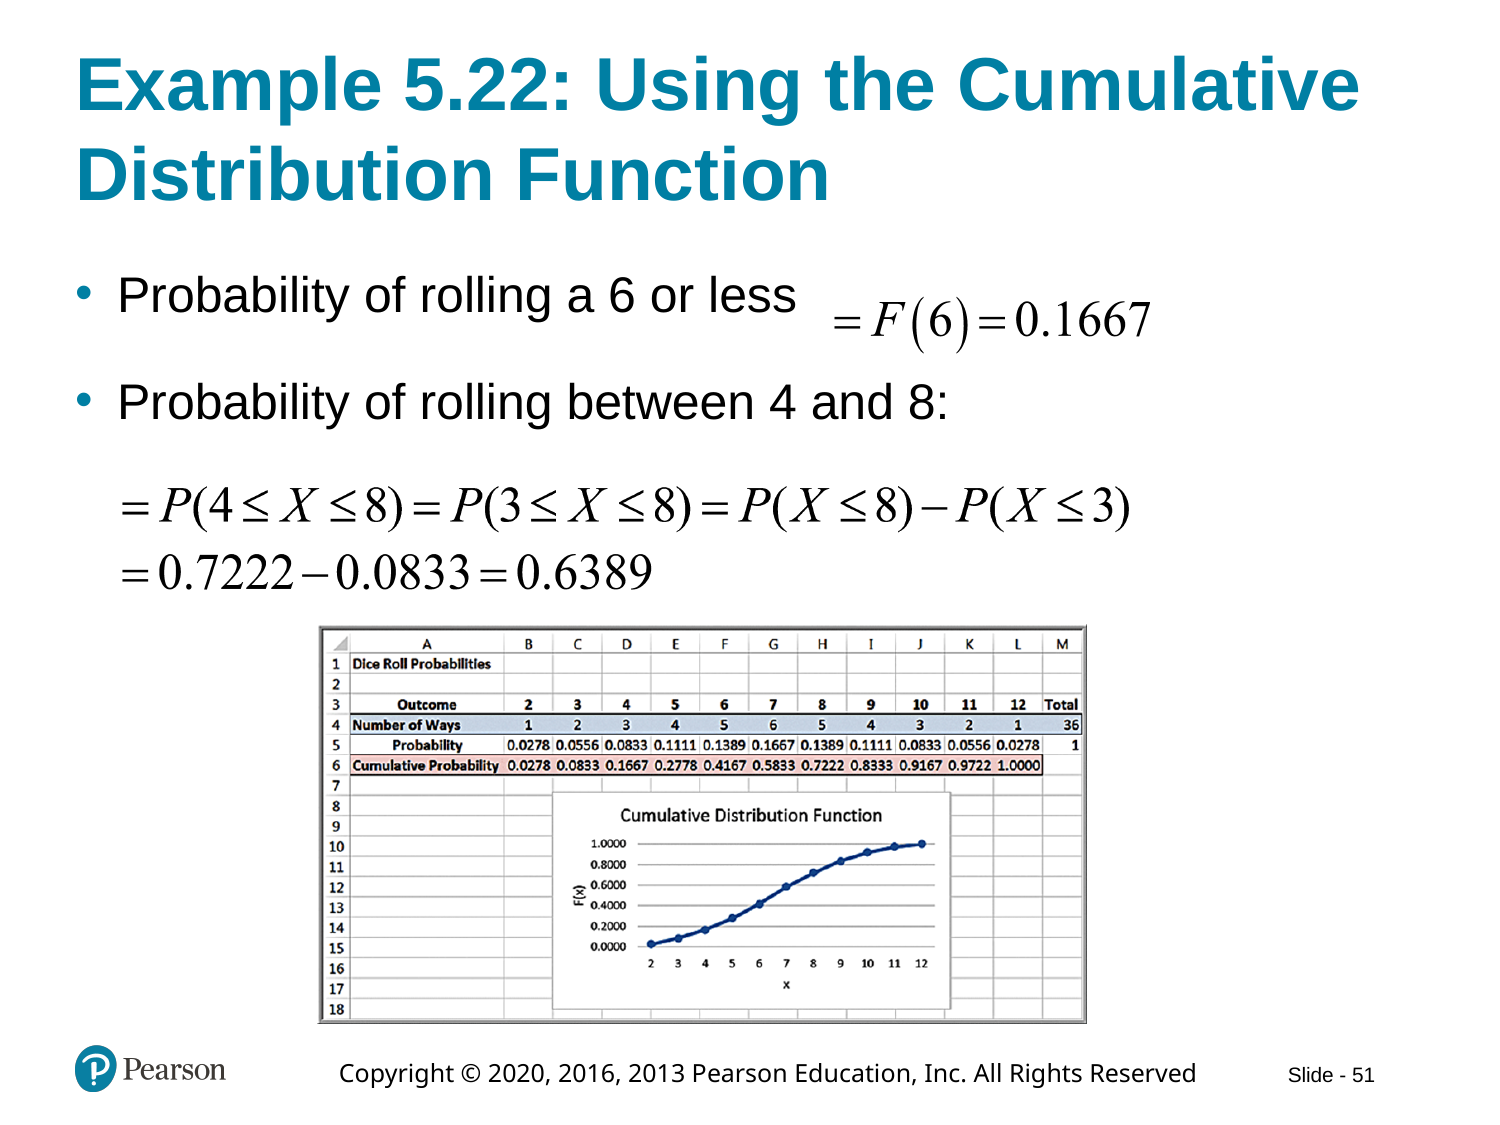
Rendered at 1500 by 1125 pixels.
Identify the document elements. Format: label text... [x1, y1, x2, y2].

list Probability of rolling a 6 or less [75, 262, 819, 359]
picture [830, 291, 1157, 359]
picture [75, 1045, 90, 1061]
picture [75, 1078, 86, 1092]
picture [83, 1054, 109, 1079]
list Probability of rolling between 4 and 8: [75, 369, 1425, 471]
picture [101, 1045, 226, 1092]
picture [117, 548, 656, 595]
picture [117, 481, 1133, 539]
picture [316, 624, 1087, 1025]
title Example 5.22: Using the Cumulative Distribution Function [75, 35, 1425, 216]
